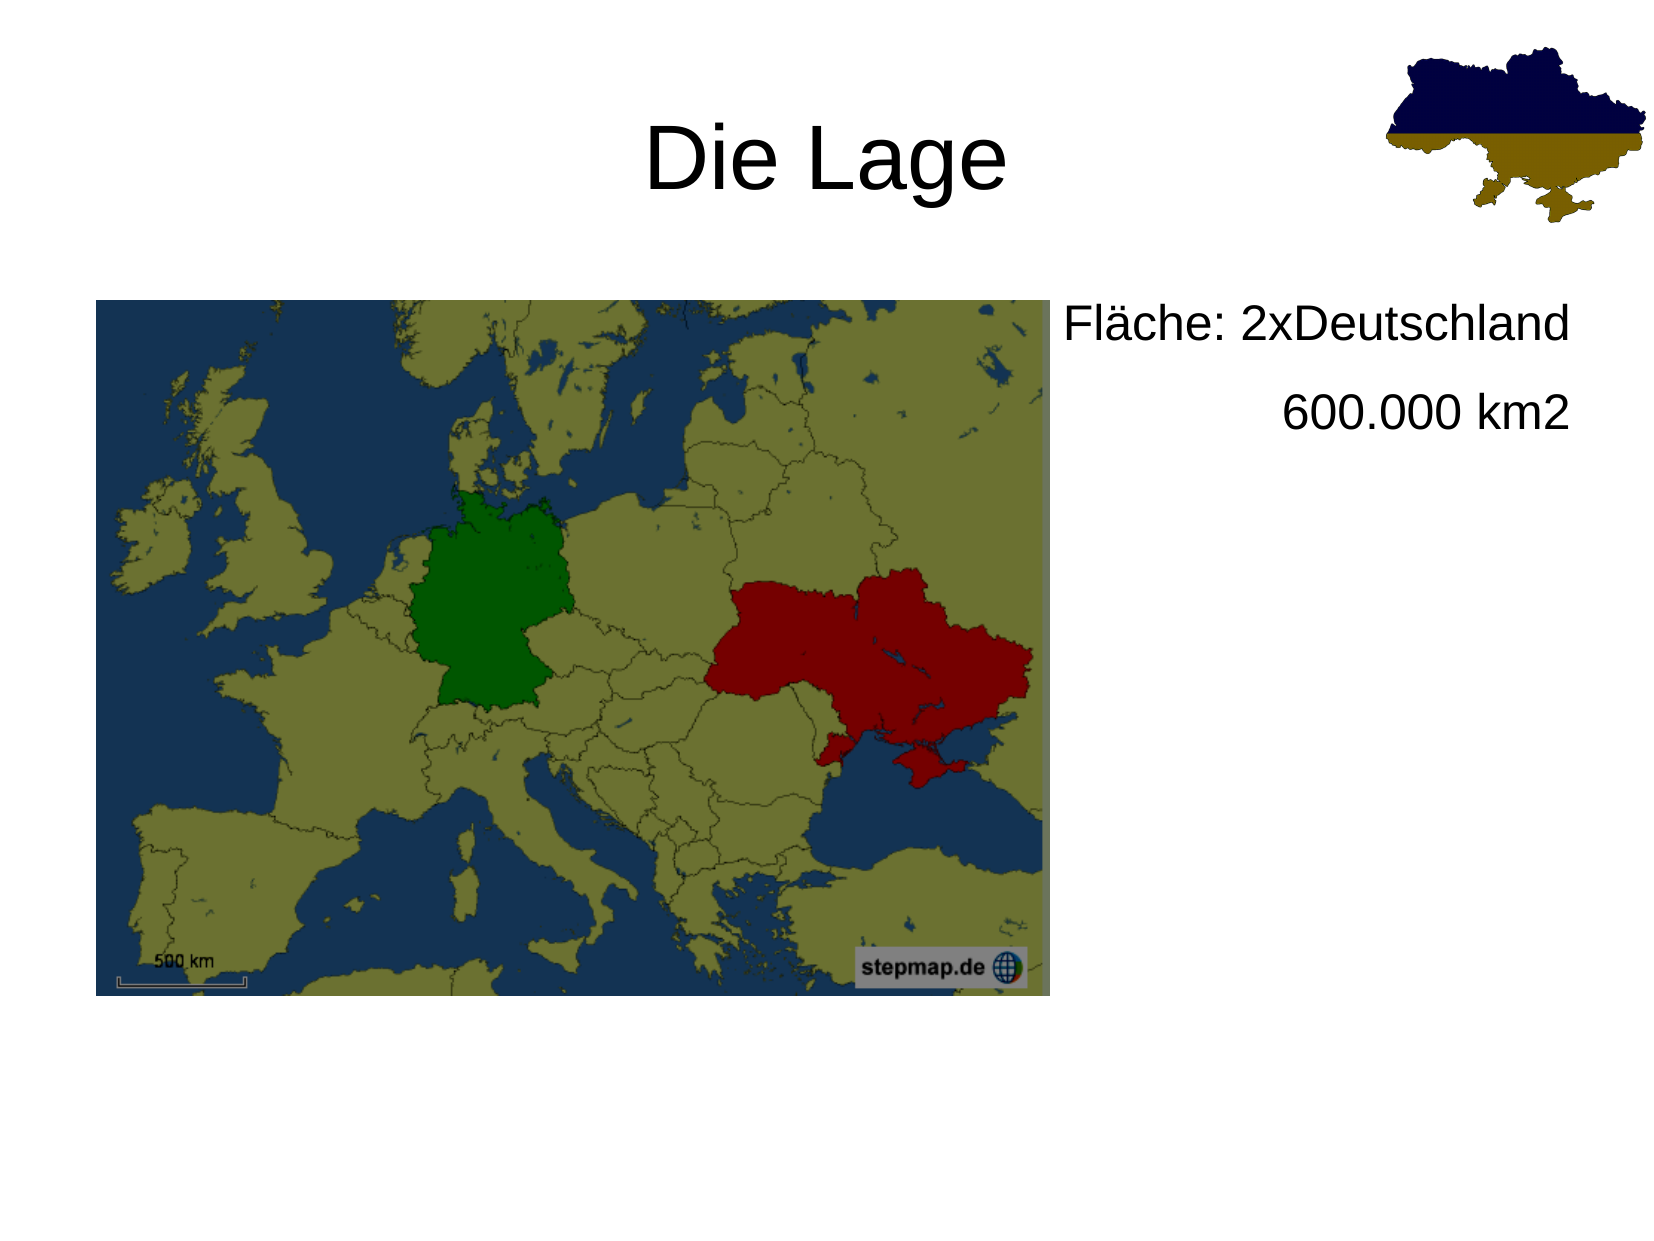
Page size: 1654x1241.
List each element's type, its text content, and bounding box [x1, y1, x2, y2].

picture [95, 300, 1050, 996]
picture [1379, 0, 1653, 270]
subtitle Fläche: 2xDeutschland 600.000 km2 [82, 290, 1571, 1010]
title Die Lage [82, 49, 1379, 257]
